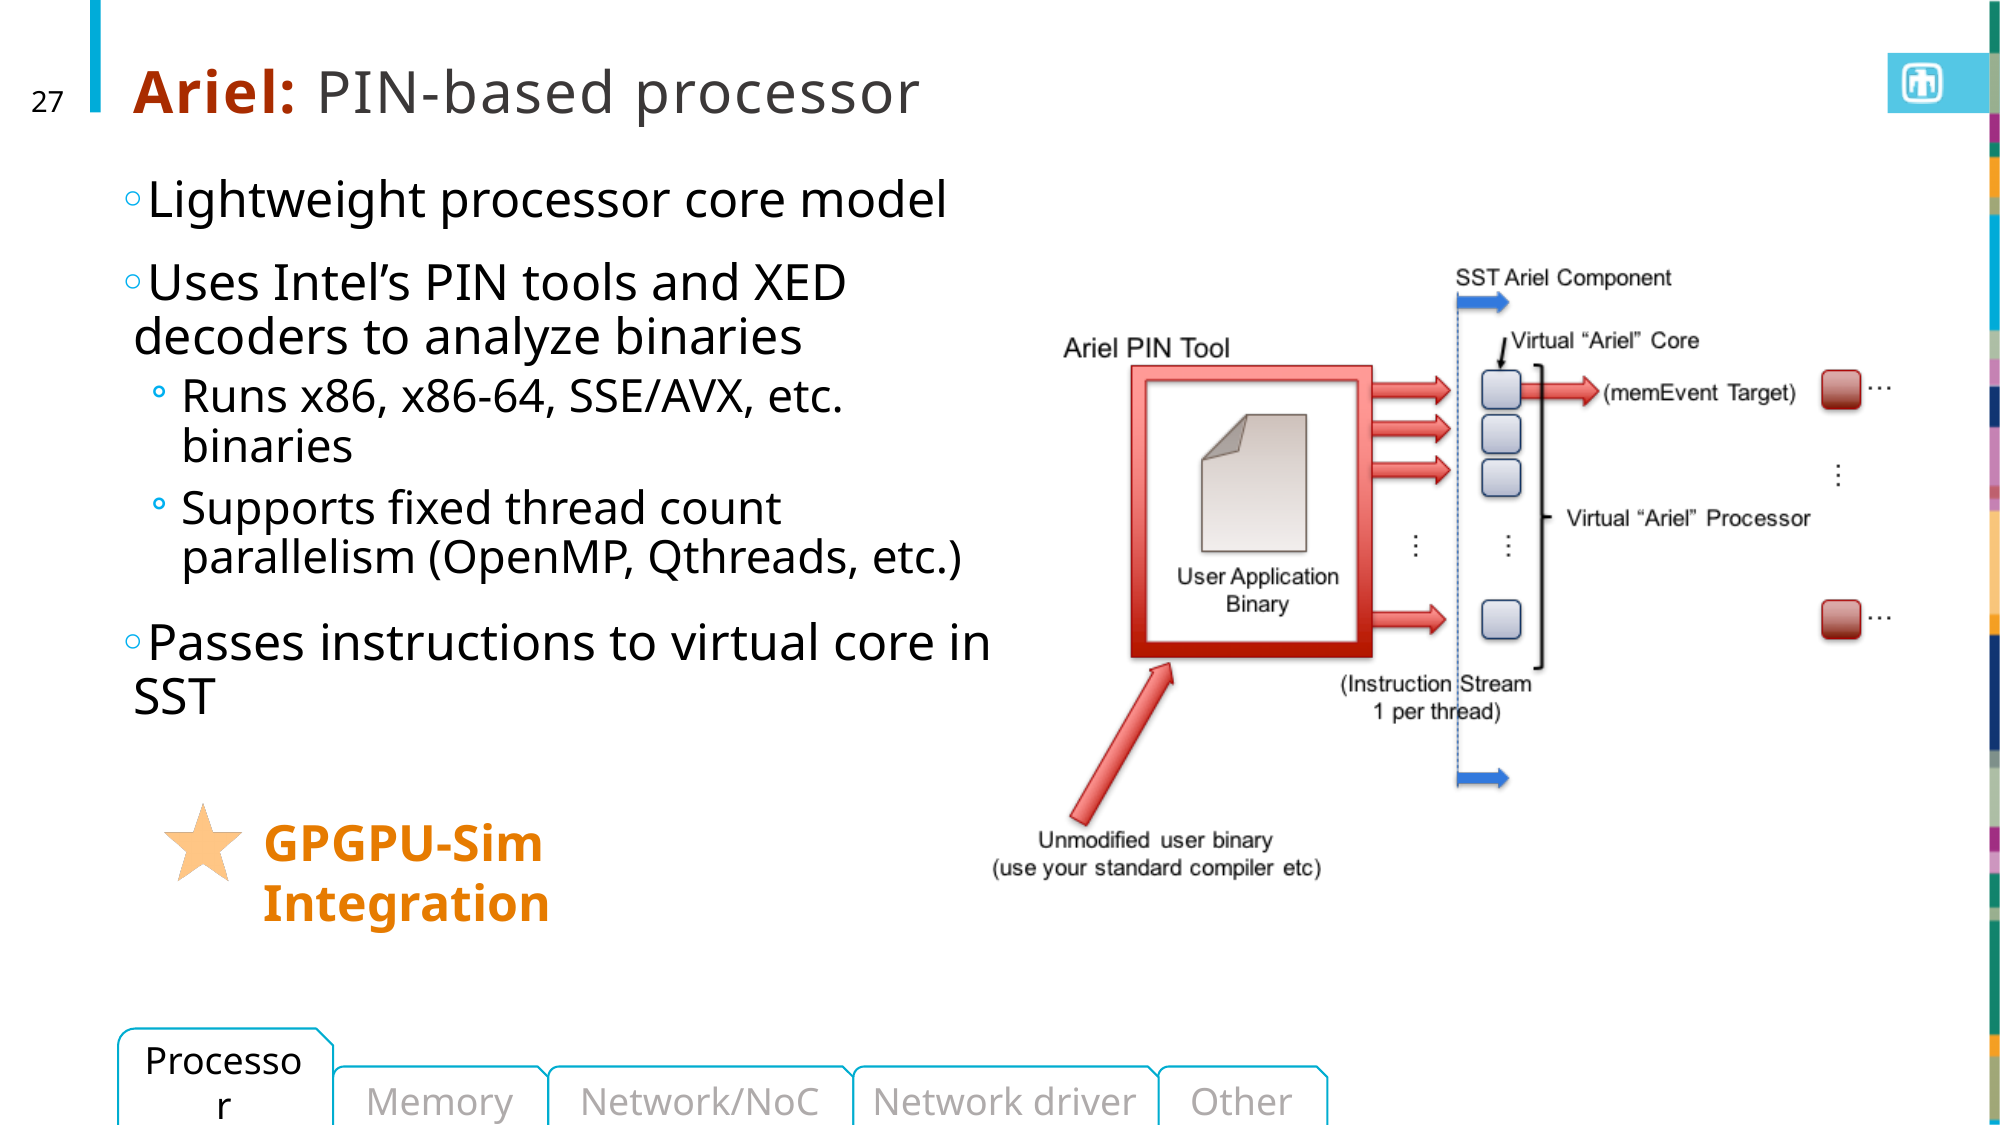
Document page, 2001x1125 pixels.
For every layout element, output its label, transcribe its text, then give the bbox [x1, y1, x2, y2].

picture [1901, 62, 1944, 104]
text_box Network driver [852, 1065, 1160, 1125]
text_box Network/NoC [547, 1065, 852, 1125]
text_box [155, 794, 822, 890]
text_box Processor [117, 1027, 335, 1125]
picture [1990, 1, 1999, 215]
title Ariel: PIN-based processor [118, 39, 1769, 133]
picture [977, 255, 1912, 895]
picture [1990, 330, 1999, 1120]
list Lightweight processor core model Uses Intel’s PIN tools and XED decoders to analyze binaries Runs x86, x86-64, SSE/AVX, etc. binaries Supports fixed thread count parallelism (OpenMP, Qthreads, etc.) Passes instructions to virtual core in SST [118, 166, 1004, 932]
text_box Other [1157, 1065, 1329, 1125]
slide_number 27 [10, 73, 80, 133]
text_box Memory [332, 1065, 547, 1125]
